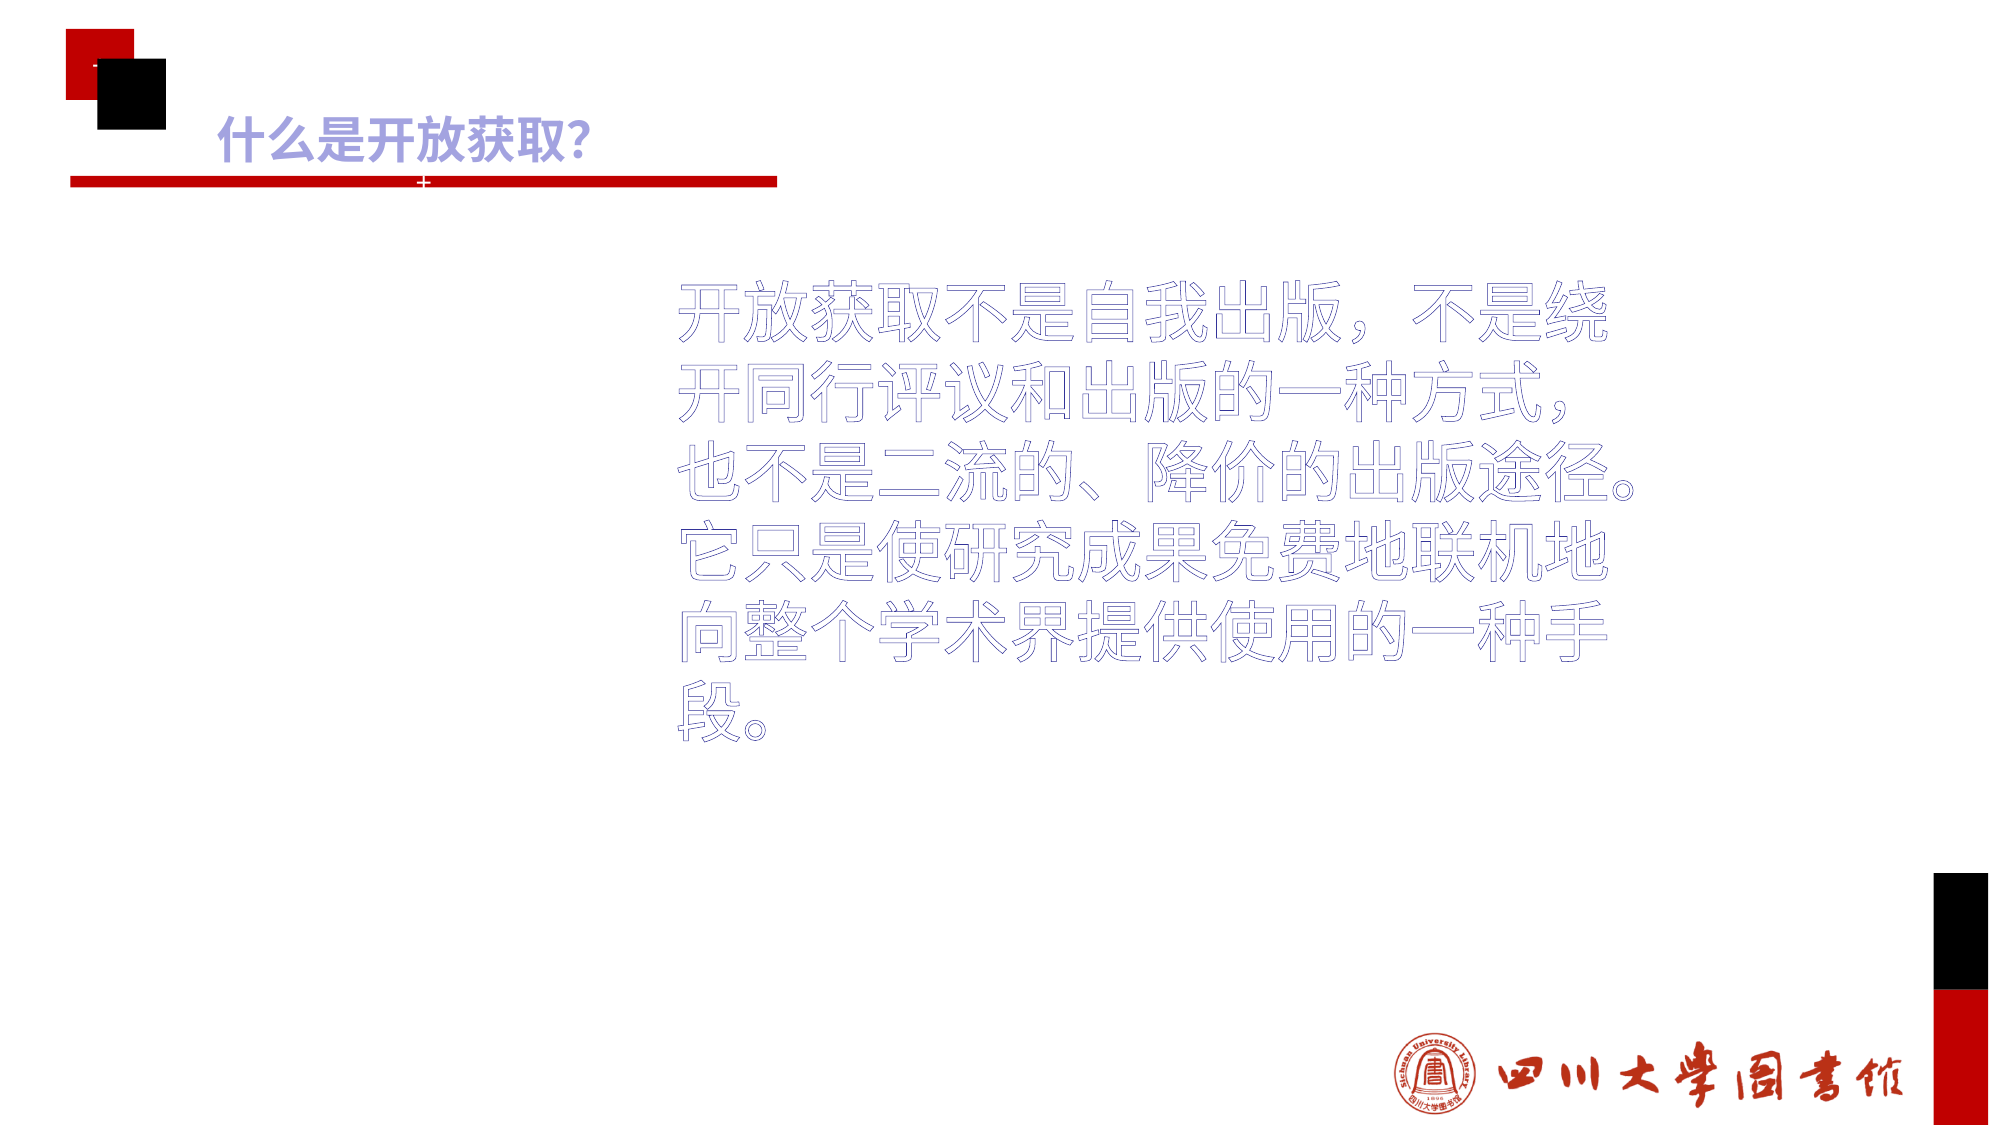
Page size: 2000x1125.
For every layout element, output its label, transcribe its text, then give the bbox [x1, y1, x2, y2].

picture [1393, 1031, 1903, 1115]
list 开放获取不是自我出版，不是绕开同行评议和出版的一种方式，也不是二流的、降价的出版途径。它只是使研究成果免费地联机地向整个学术界提供使用的一种手段。 [604, 262, 1675, 1005]
title 什么是开放获取？ [201, 45, 1900, 233]
